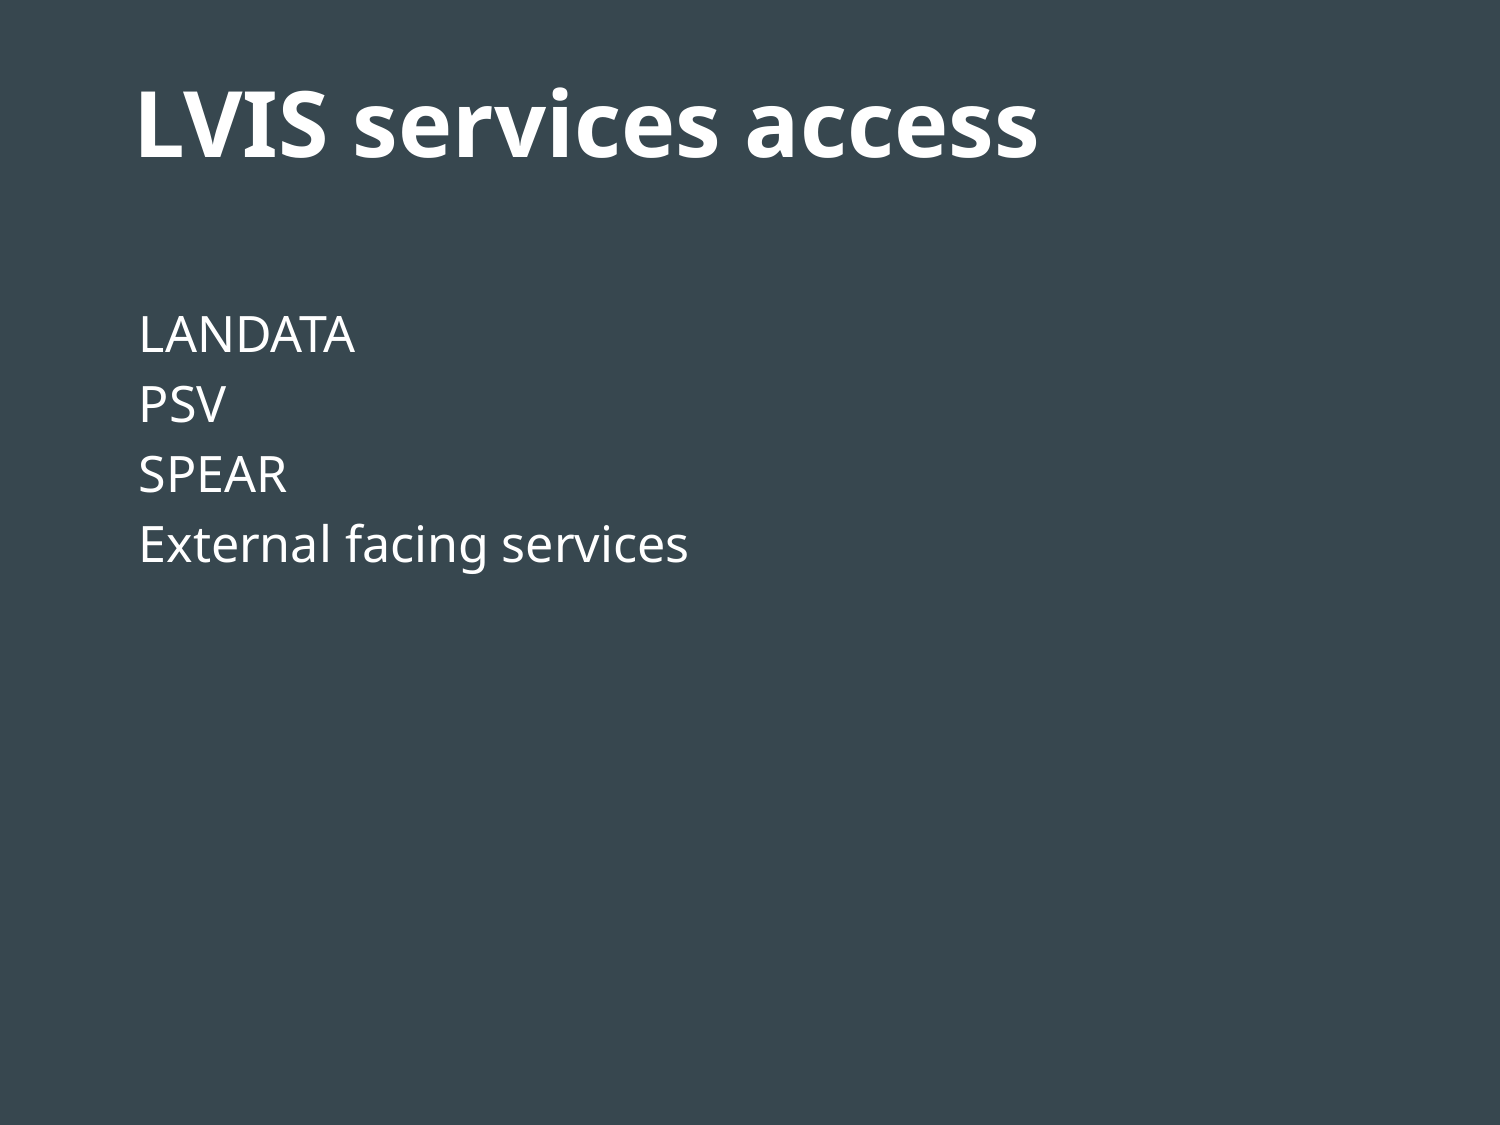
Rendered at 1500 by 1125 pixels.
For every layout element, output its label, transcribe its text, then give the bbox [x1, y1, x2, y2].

subtitle LANDATA PSV SPEAR External facing services [124, 295, 1174, 583]
title LVIS services access [118, 0, 1394, 242]
